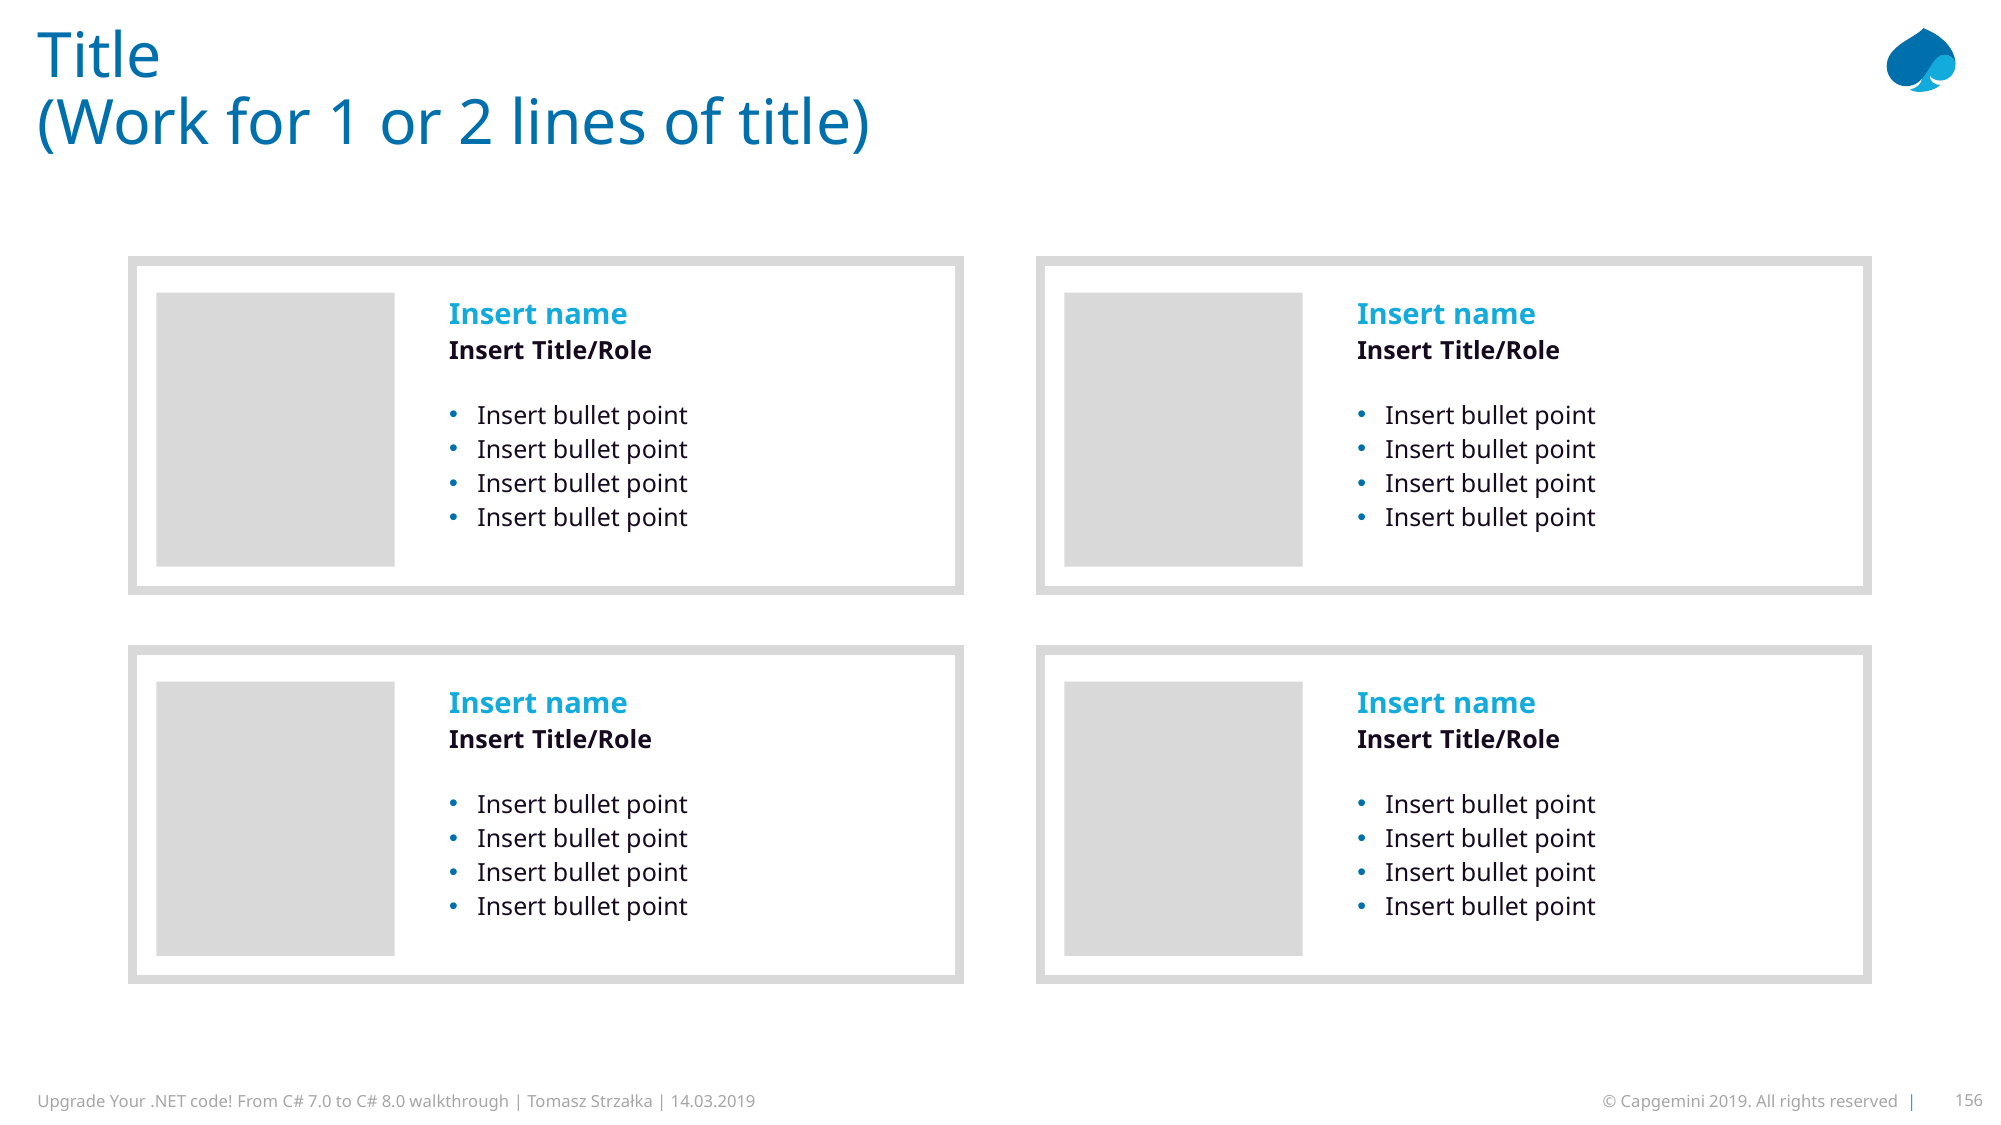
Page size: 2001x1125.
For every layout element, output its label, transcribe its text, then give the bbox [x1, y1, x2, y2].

title Title (Work for 1 or 2 lines of title) [37, 0, 1863, 182]
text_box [1040, 649, 1868, 980]
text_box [132, 260, 960, 591]
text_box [1040, 260, 1868, 591]
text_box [132, 649, 960, 980]
